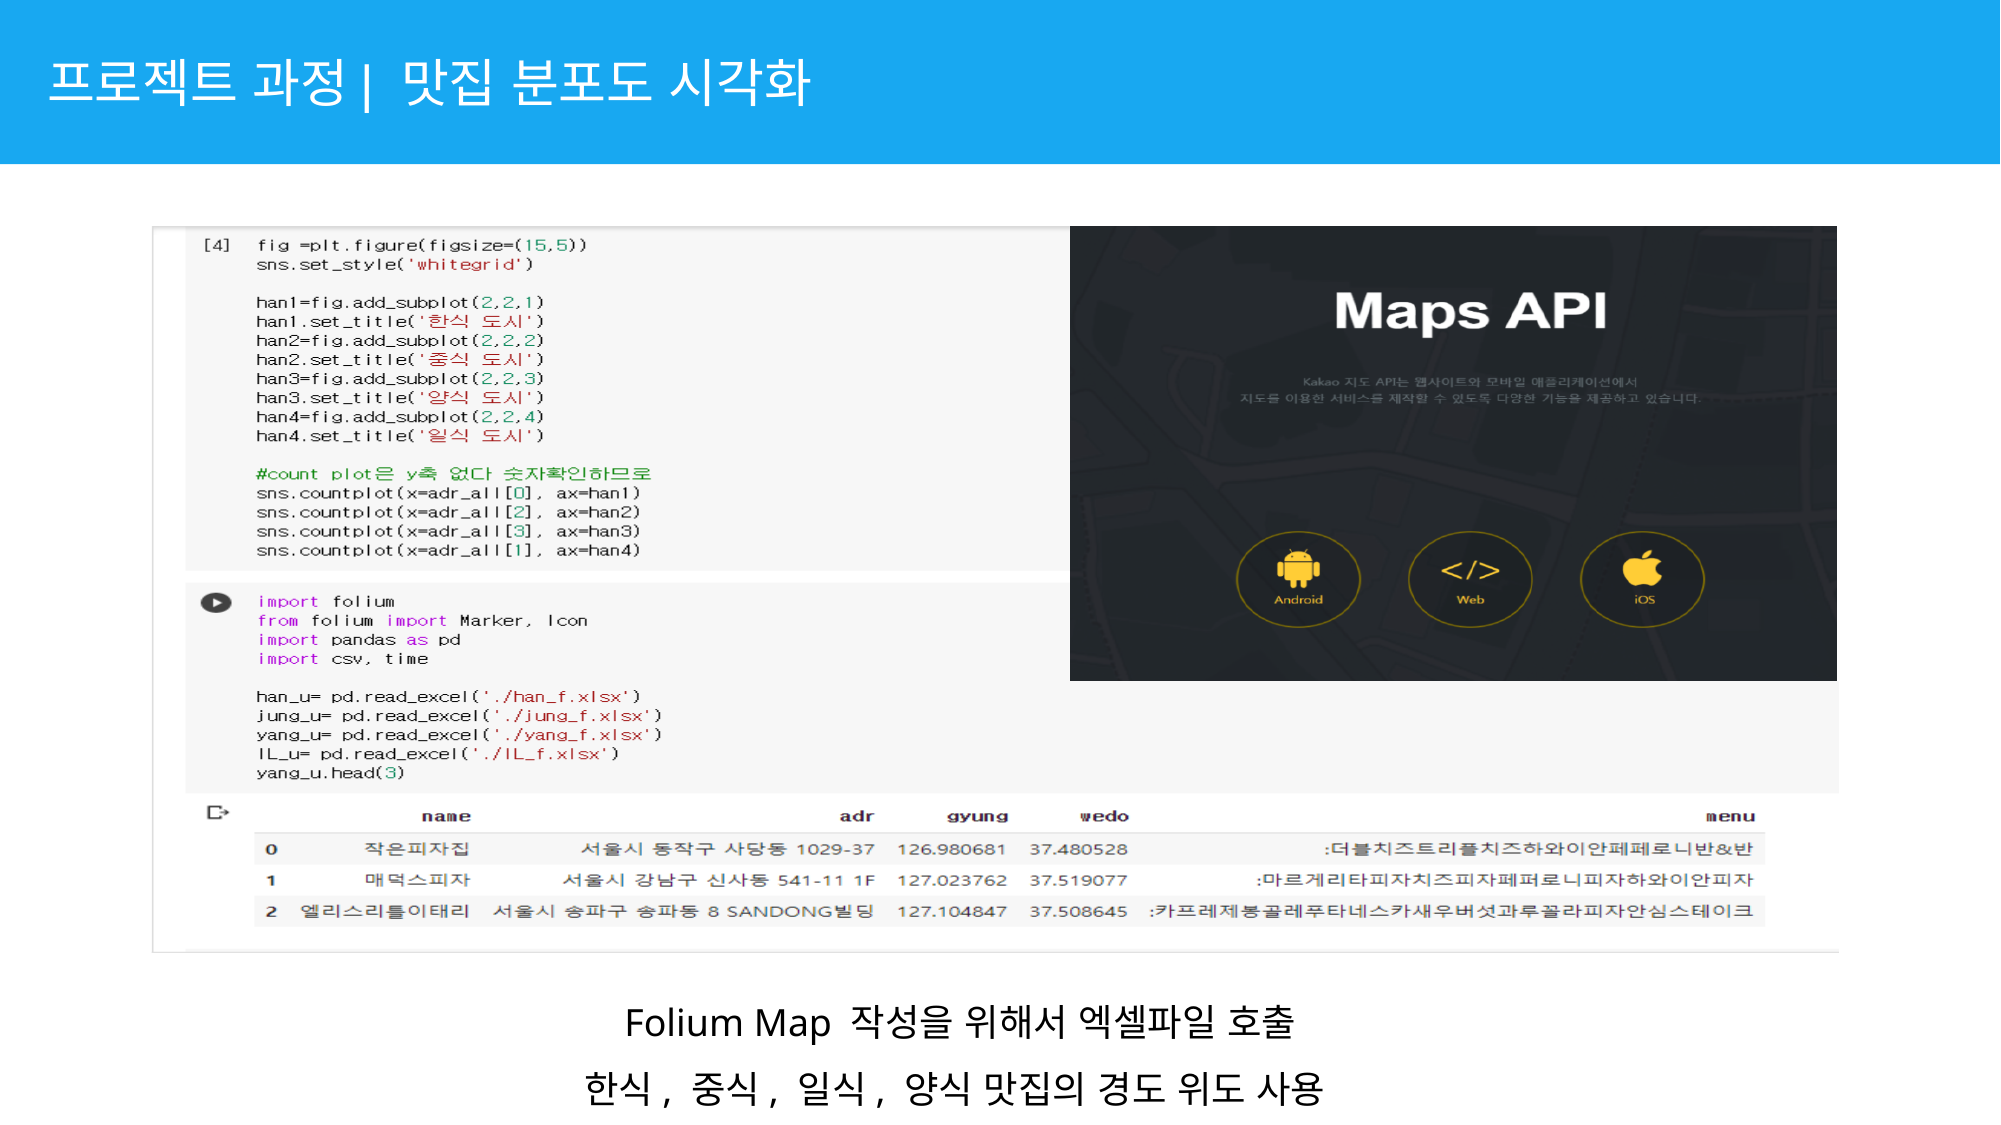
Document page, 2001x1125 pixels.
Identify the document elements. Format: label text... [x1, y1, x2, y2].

text_box Folium Map 작성을 위해서 엑셀파일 호출 한식, 중식, 일식, 양식 맛집의 경도 위도 사용 [151, 968, 1780, 1119]
text_box 프로젝트 과정| 맛집 분포도 시각화 [32, 42, 1058, 121]
text_box [0, 0, 2000, 165]
picture [151, 226, 1840, 954]
